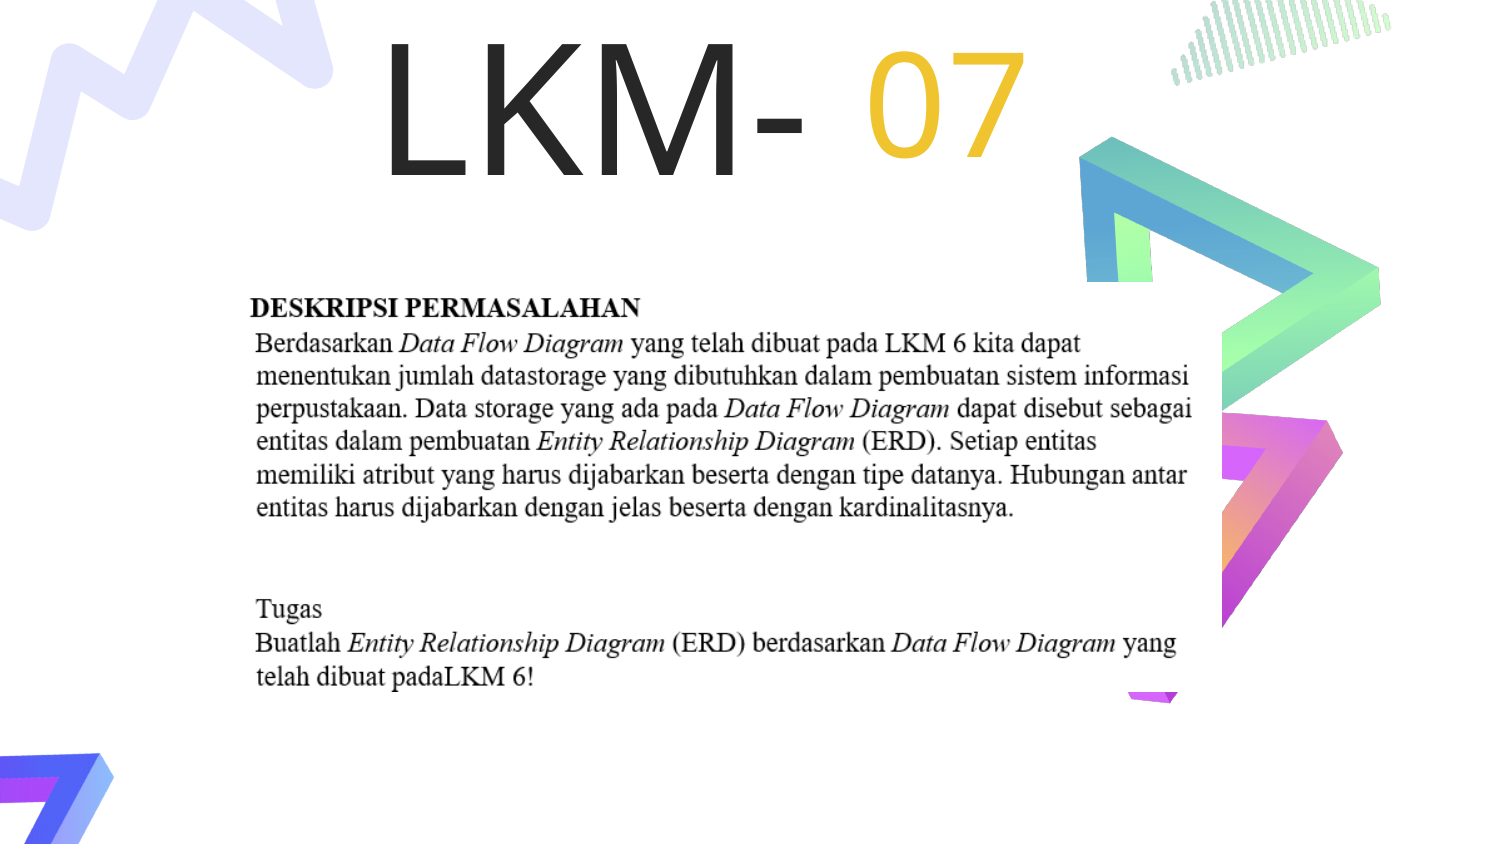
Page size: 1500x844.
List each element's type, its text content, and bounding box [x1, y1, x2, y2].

picture [232, 112, 1416, 732]
picture [0, 727, 123, 844]
title 07 [848, 29, 1080, 202]
title LKM- [359, 0, 1119, 116]
